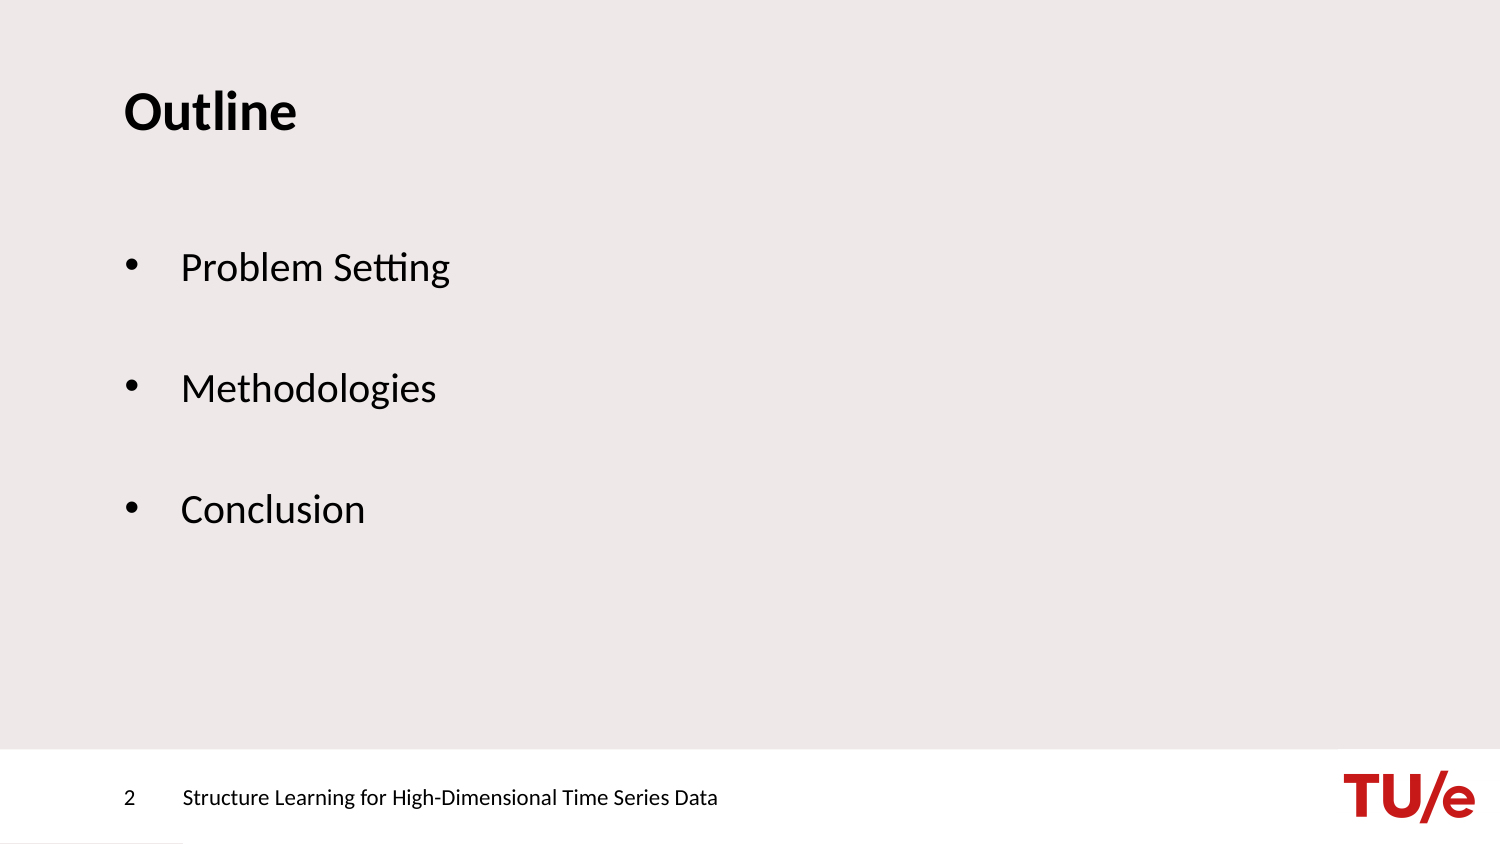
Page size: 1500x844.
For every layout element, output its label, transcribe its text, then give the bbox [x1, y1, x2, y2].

list Problem Setting Methodologies Conclusion [124, 214, 1364, 758]
picture [1339, 749, 1500, 844]
slide_number 2 [0, 749, 183, 844]
footer Structure Learning for High-Dimensional Time Series Data [183, 749, 1339, 844]
title Outline [124, 85, 1364, 174]
